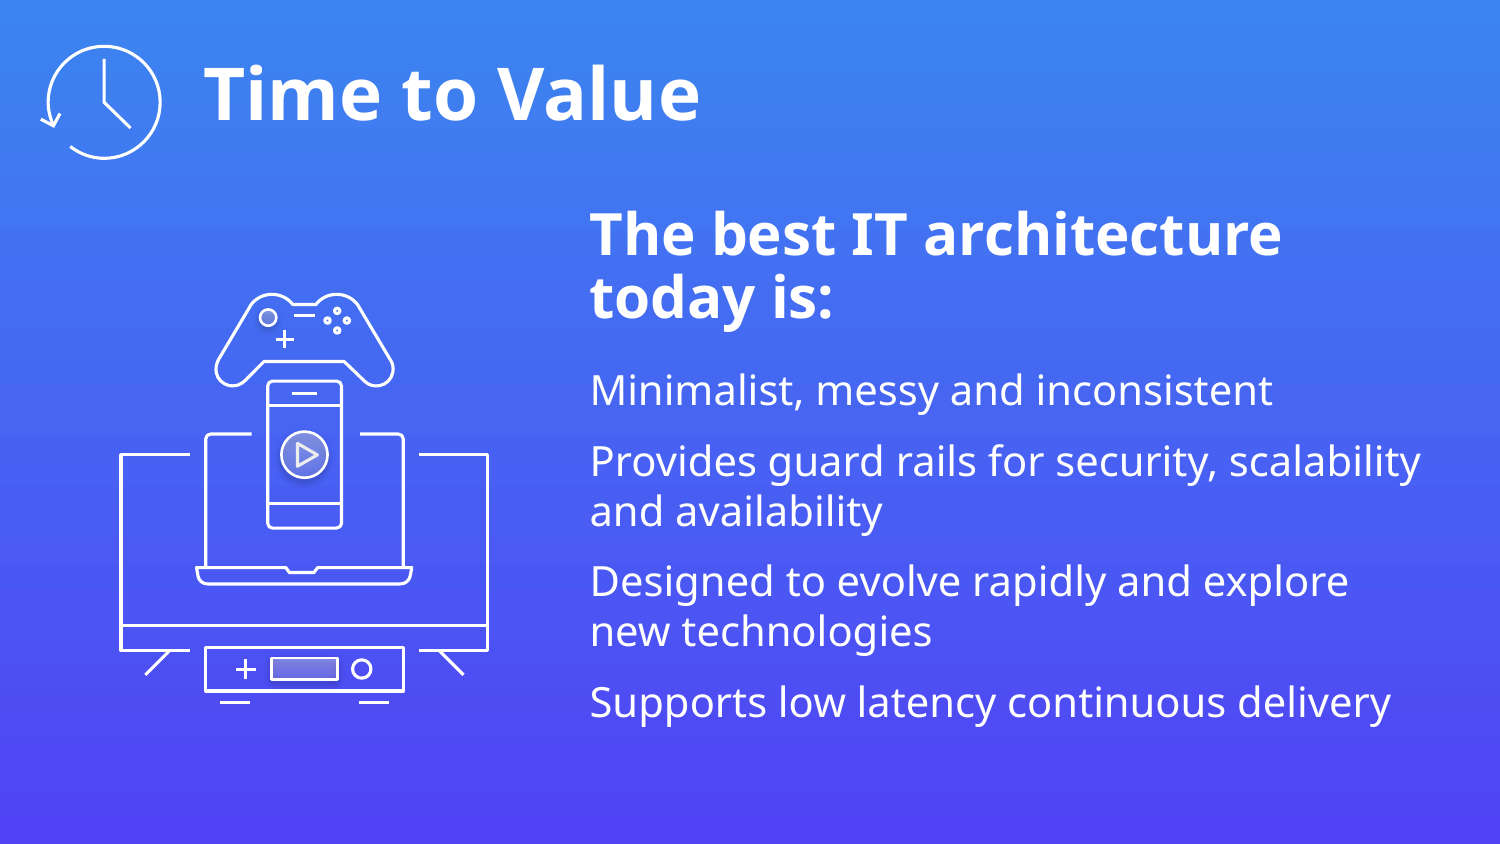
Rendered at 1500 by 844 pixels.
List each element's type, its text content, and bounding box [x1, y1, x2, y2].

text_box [40, 46, 161, 159]
text_box [0, 0, 1500, 844]
text_box Minimalist, messy and inconsistent Provides guard rails for security, scalability and availability Designed to evolve rapidly and explore new technologies Supports low latency continuous delivery [574, 356, 1493, 734]
text_box The best IT architecture today is: [574, 197, 1500, 299]
text_box Time to Value [188, 50, 1500, 189]
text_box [117, 290, 490, 707]
